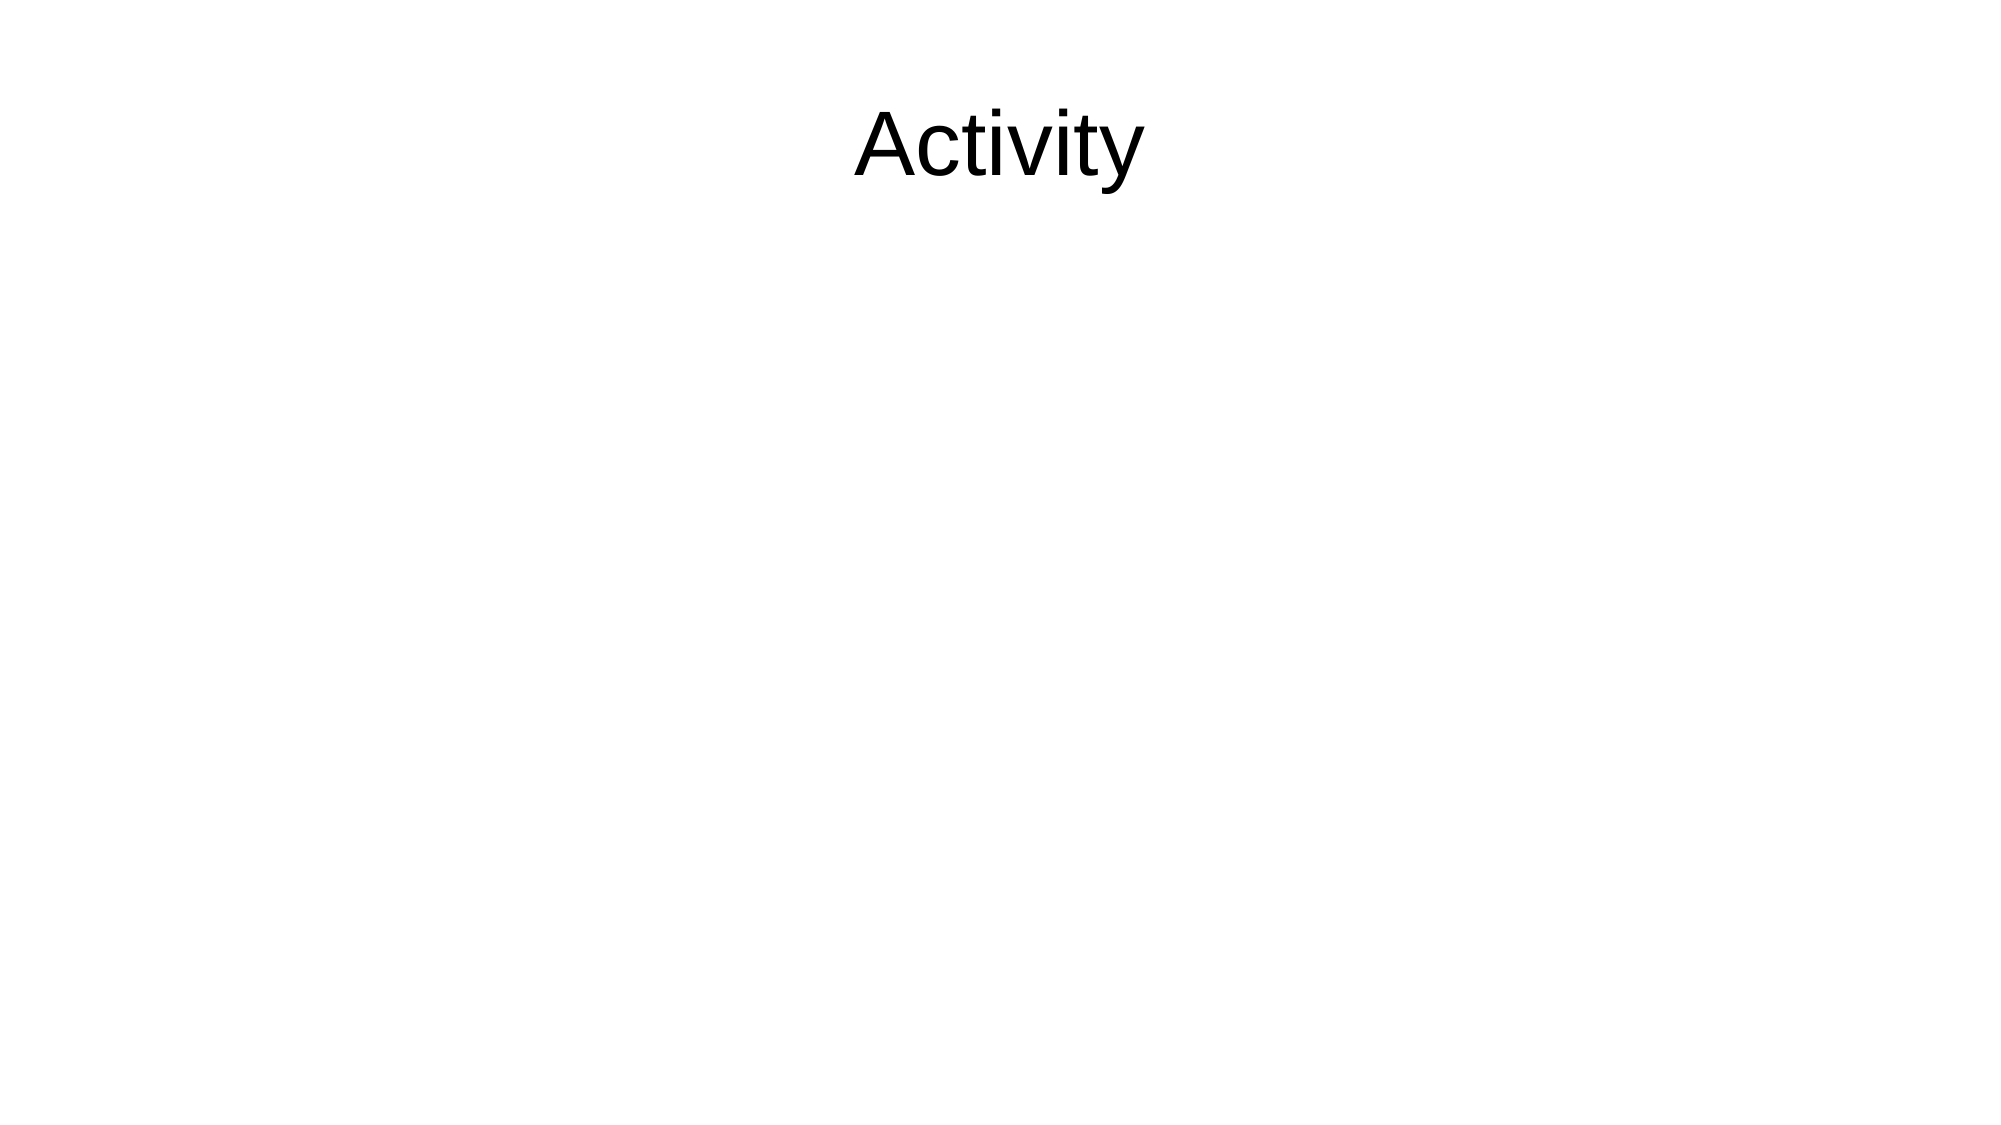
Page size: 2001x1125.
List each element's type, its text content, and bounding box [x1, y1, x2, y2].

title Activity [99, 45, 1900, 233]
